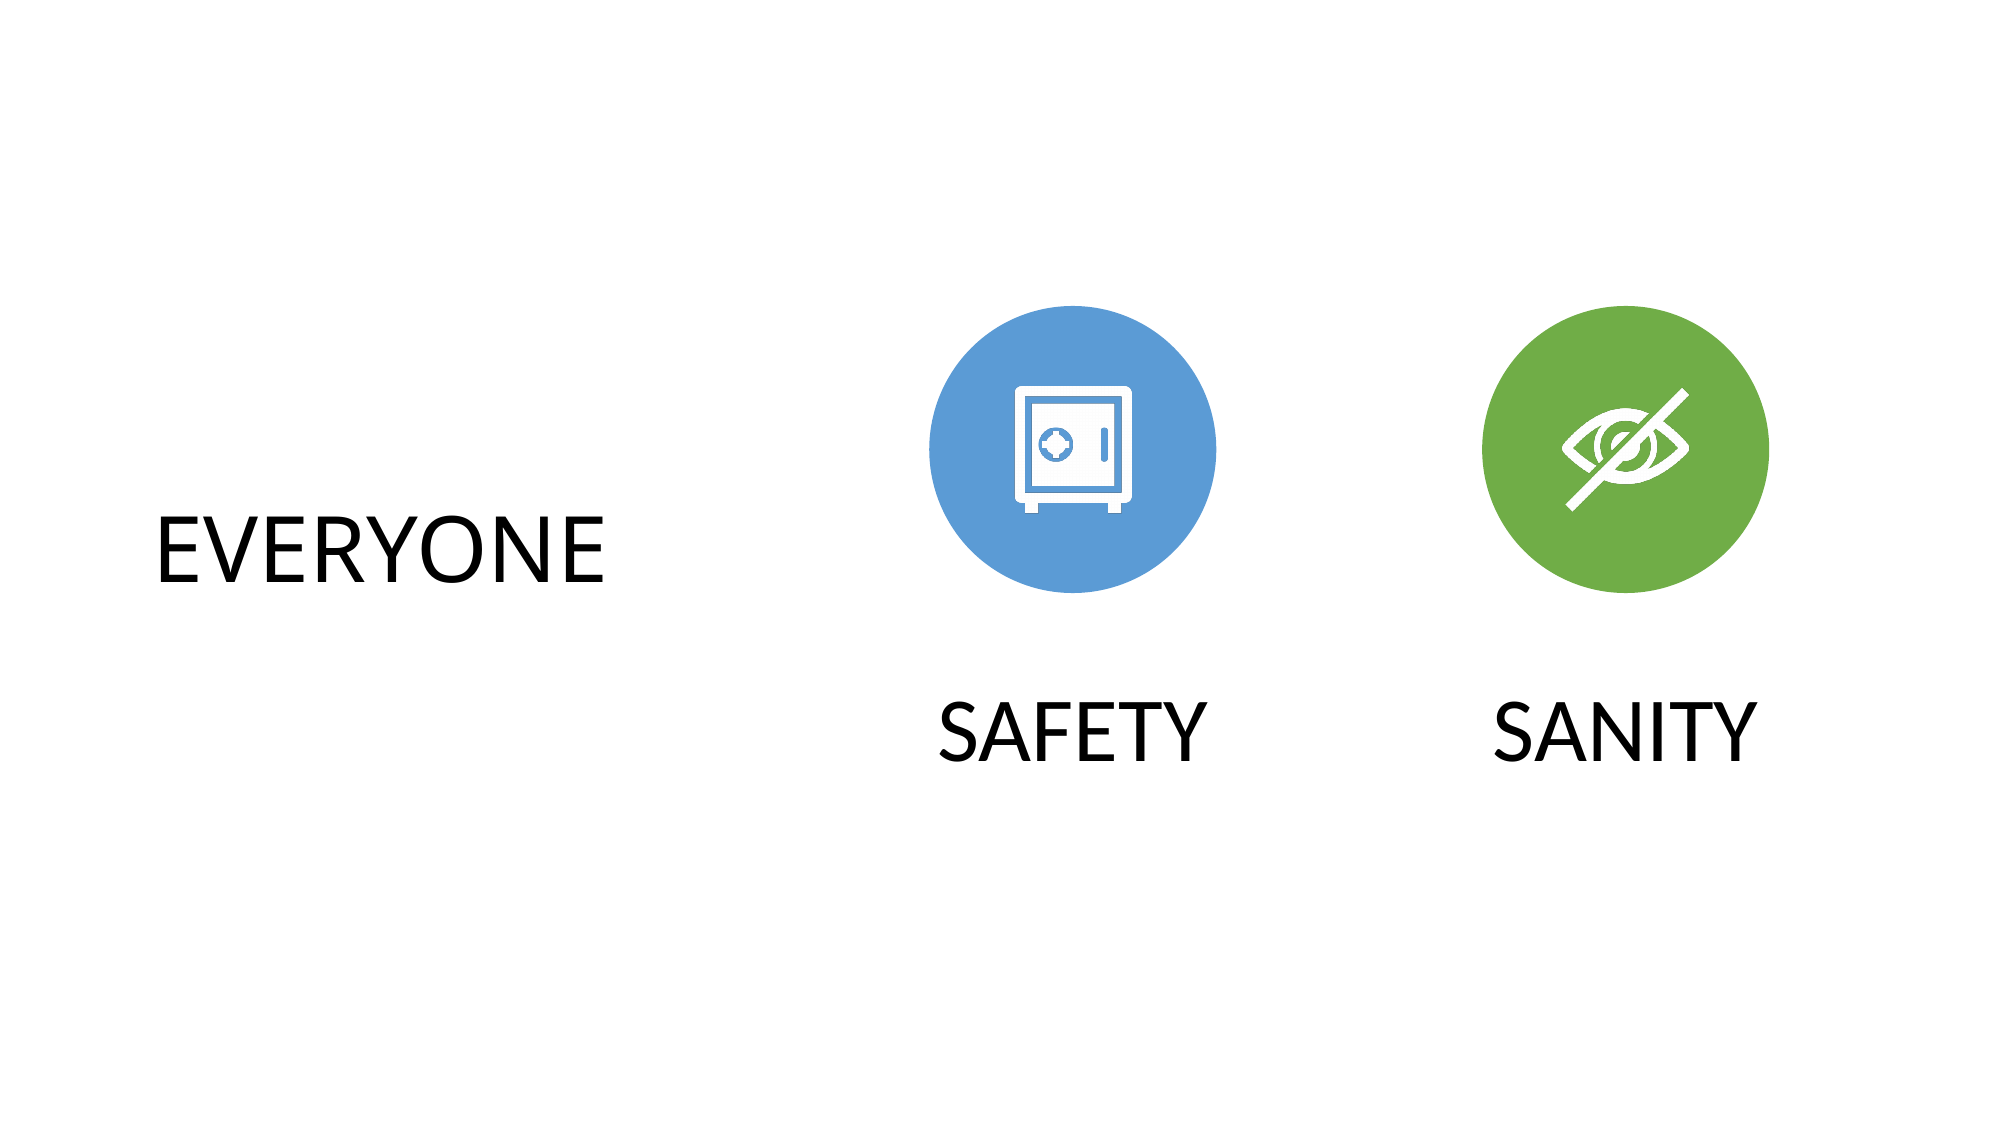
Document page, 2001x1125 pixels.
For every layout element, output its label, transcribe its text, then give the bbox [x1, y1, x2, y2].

title EVERYONE [137, 101, 691, 1005]
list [835, 101, 1863, 1005]
